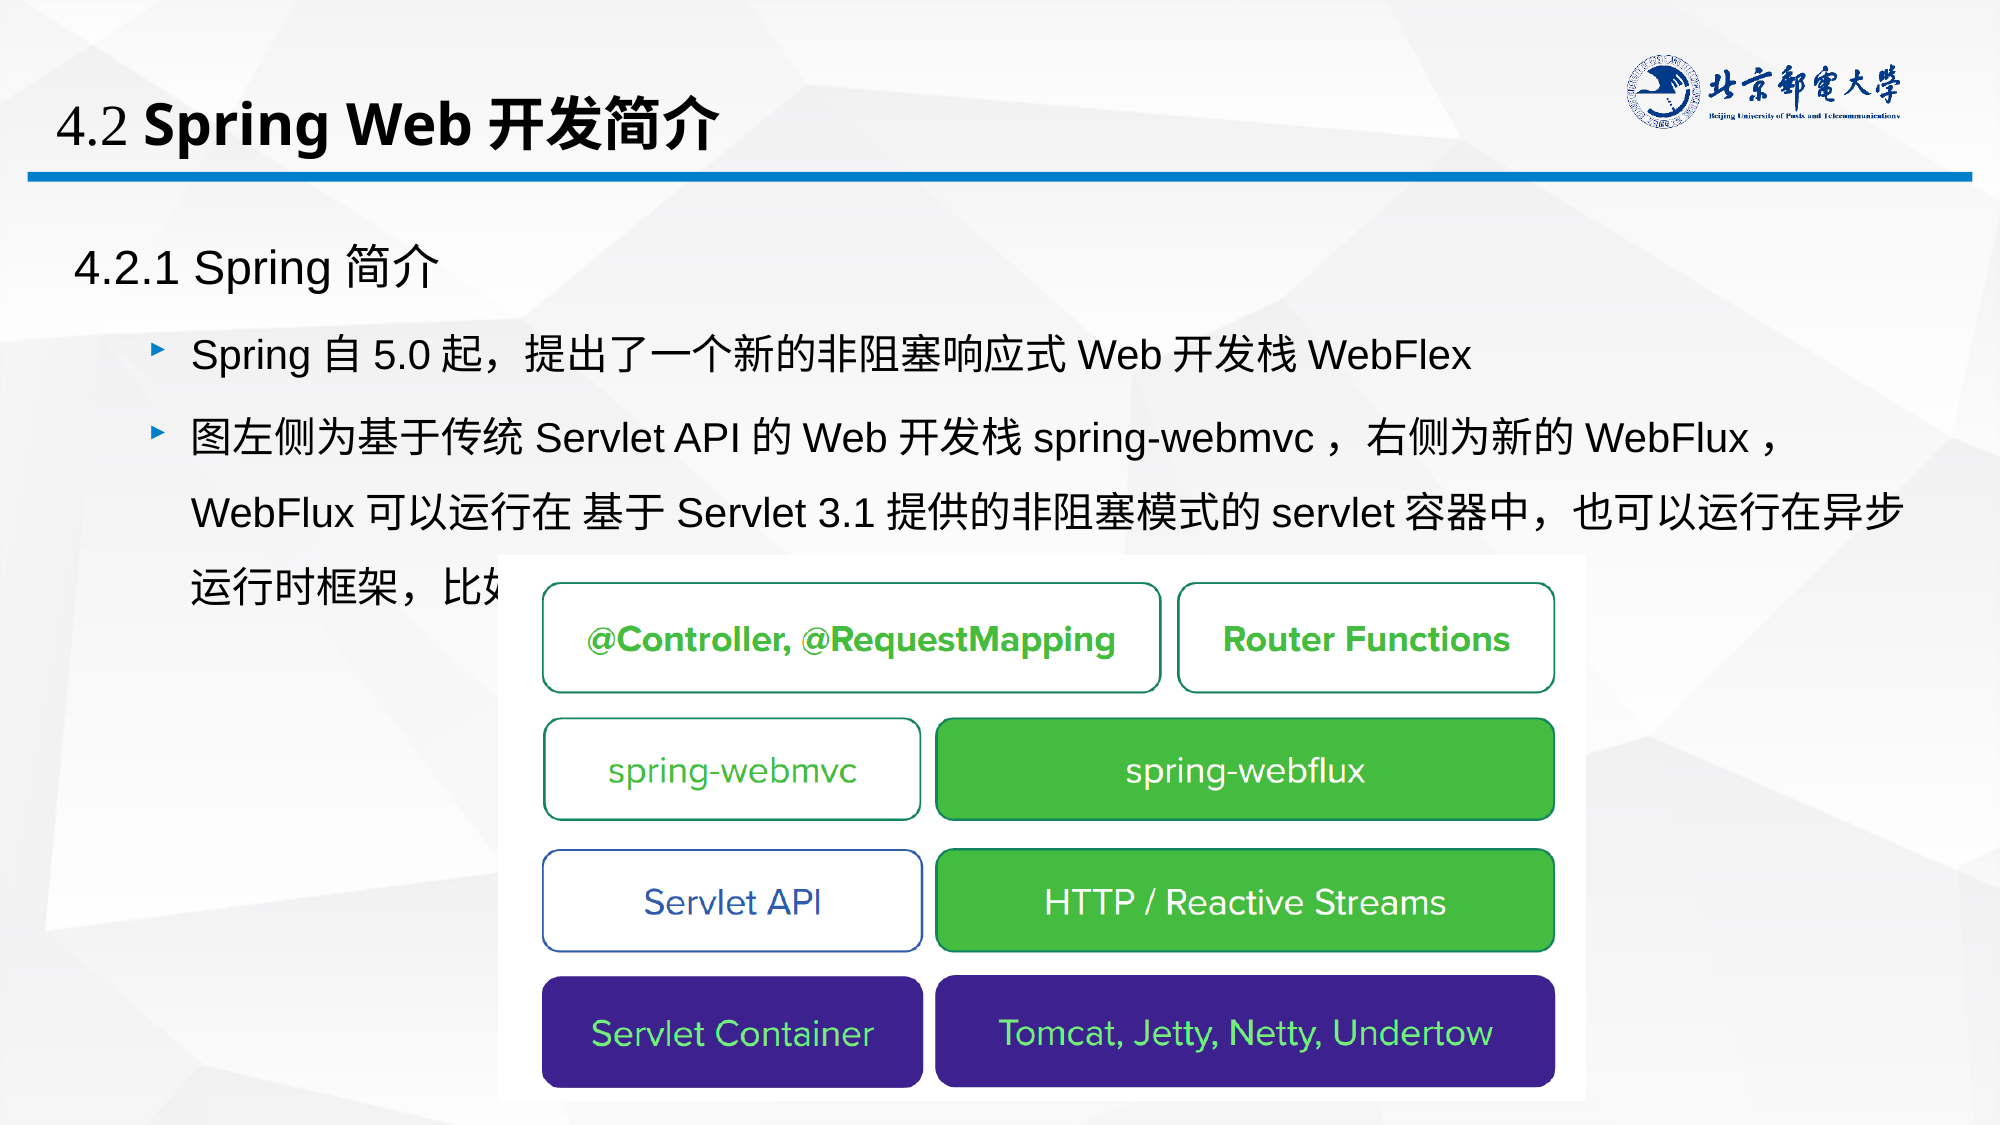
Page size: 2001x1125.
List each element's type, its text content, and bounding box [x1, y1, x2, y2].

title 4.2 Spring Web开发简介 [41, 52, 1188, 200]
text_box 4.2.1 Spring简介 Spring自5.0起，提出了一个新的非阻塞响应式Web开发栈WebFlex 图左侧为基于传统Servlet API的Web开发栈spring-webmvc，右侧为新的WebFlux， WebFlux可以运行在 基于Servlet 3.1提供的非阻塞模式的servlet容器中，也可以运行在异步运行时框架，比如Netty上。 [41, 200, 1939, 619]
picture [0, 0, 2000, 1125]
